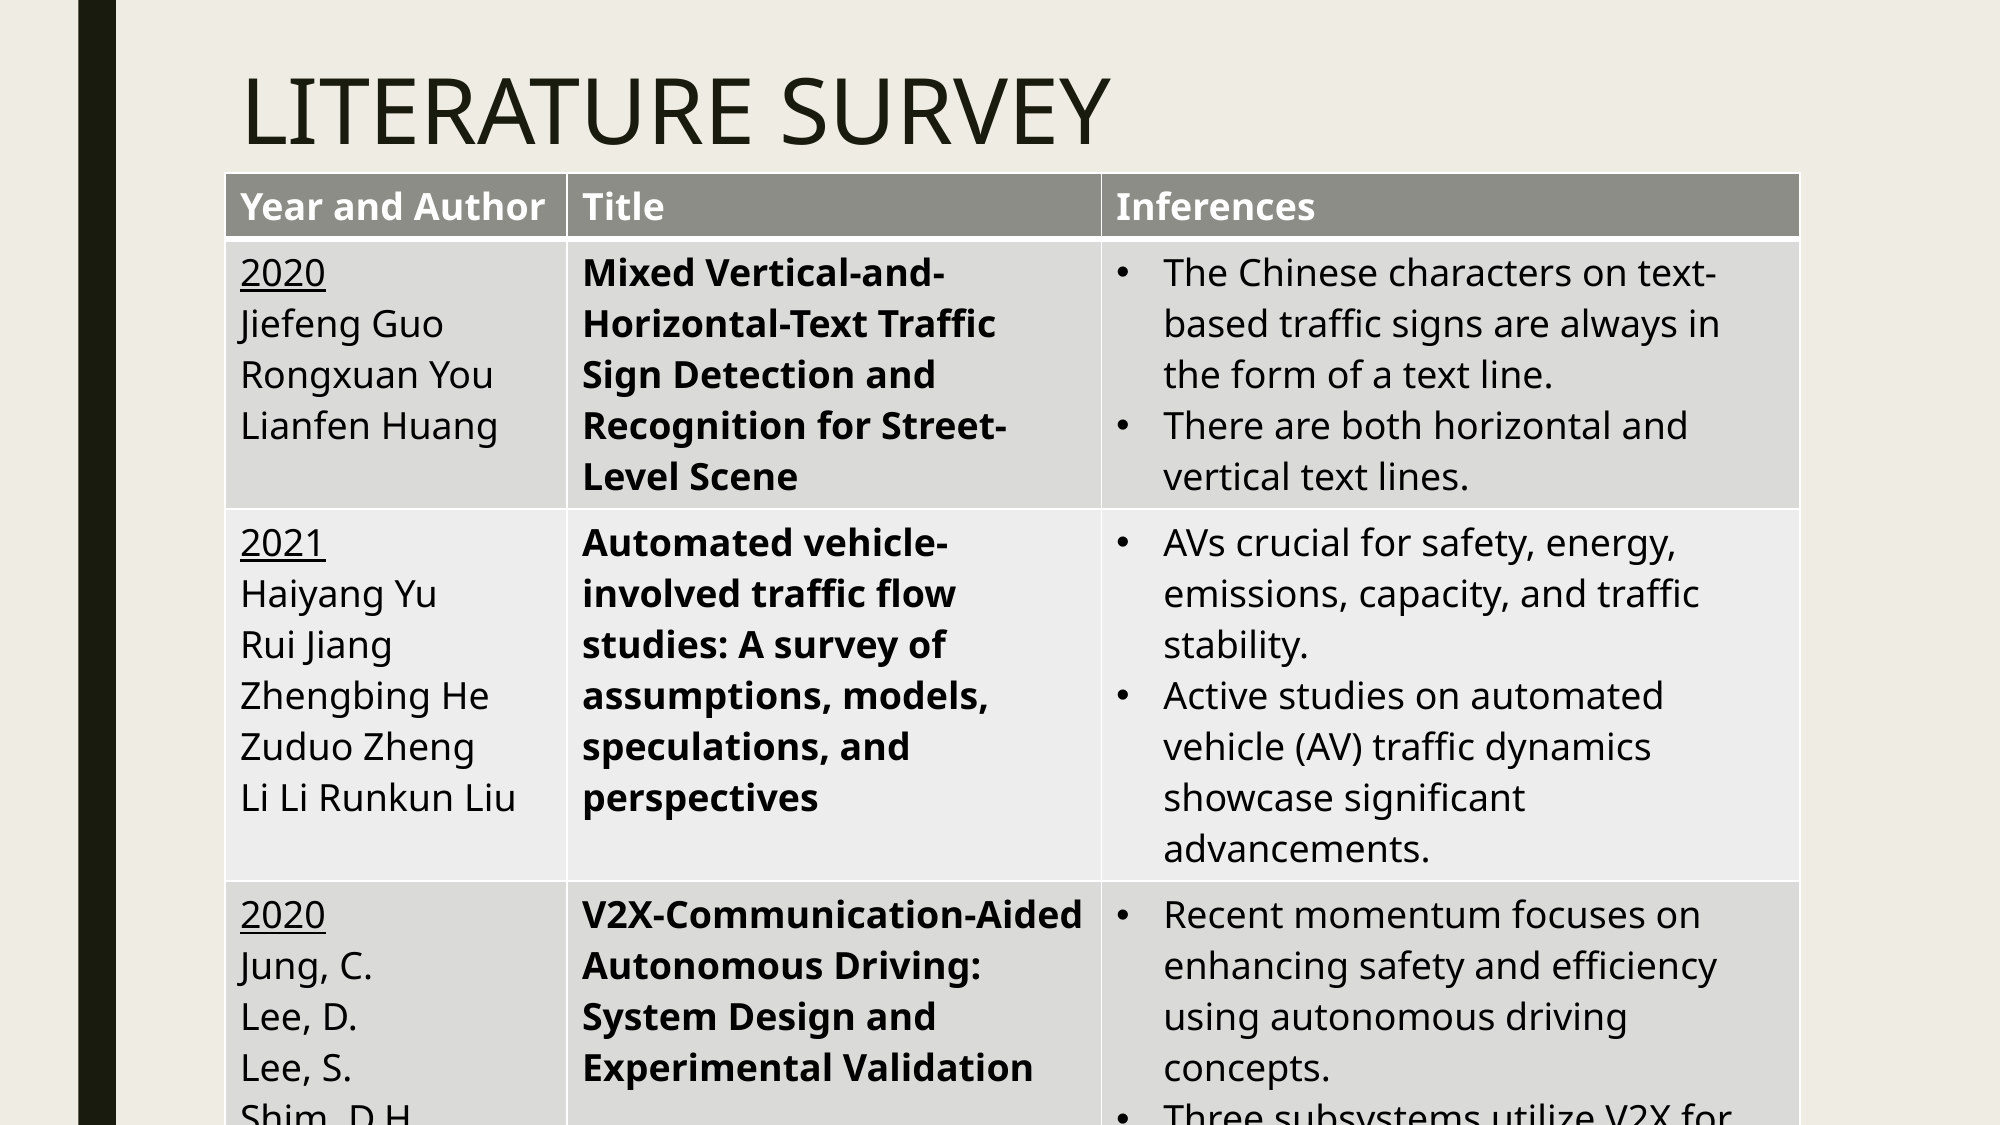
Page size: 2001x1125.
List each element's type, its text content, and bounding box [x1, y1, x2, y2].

table_cell Recent momentum focuses on enhancing safety and efficiency using autonomous driving concepts. Three subsystems utilize V2X for perception, planning, and control, demonstrating real-world applications successfully. [1102, 882, 1799, 1125]
title LITERATURE SURVEY [225, 59, 1800, 172]
table_header Year and Author [226, 174, 566, 236]
table_cell Automated vehicle-involved traffic flow studies: A survey of assumptions, models, speculations, and perspectives [568, 510, 1101, 880]
table_cell 2020 Jiefeng Guo Rongxuan You Lianfen Huang [226, 242, 566, 508]
table_cell V2X-Communication-Aided Autonomous Driving: System Design and Experimental Validation [568, 882, 1101, 1125]
table_cell The Chinese characters on text-based traffic signs are always in the form of a text line. There are both horizontal and vertical text lines. [1102, 242, 1799, 508]
table_header Title [568, 174, 1101, 236]
table_header Inferences [1102, 174, 1799, 236]
table_cell AVs crucial for safety, energy, emissions, capacity, and traffic stability. Active studies on automated vehicle (AV) traffic dynamics showcase significant advancements. [1102, 510, 1799, 880]
table_cell Mixed Vertical-and-Horizontal-Text Traffic Sign Detection and Recognition for Street-Level Scene [568, 242, 1101, 508]
table_cell 2020 Jung, C. Lee, D. Lee, S. Shim, D.H. [226, 882, 566, 1125]
table_cell 2021 Haiyang Yu Rui Jiang Zhengbing He Zuduo Zheng Li Li Runkun Liu [226, 510, 566, 880]
